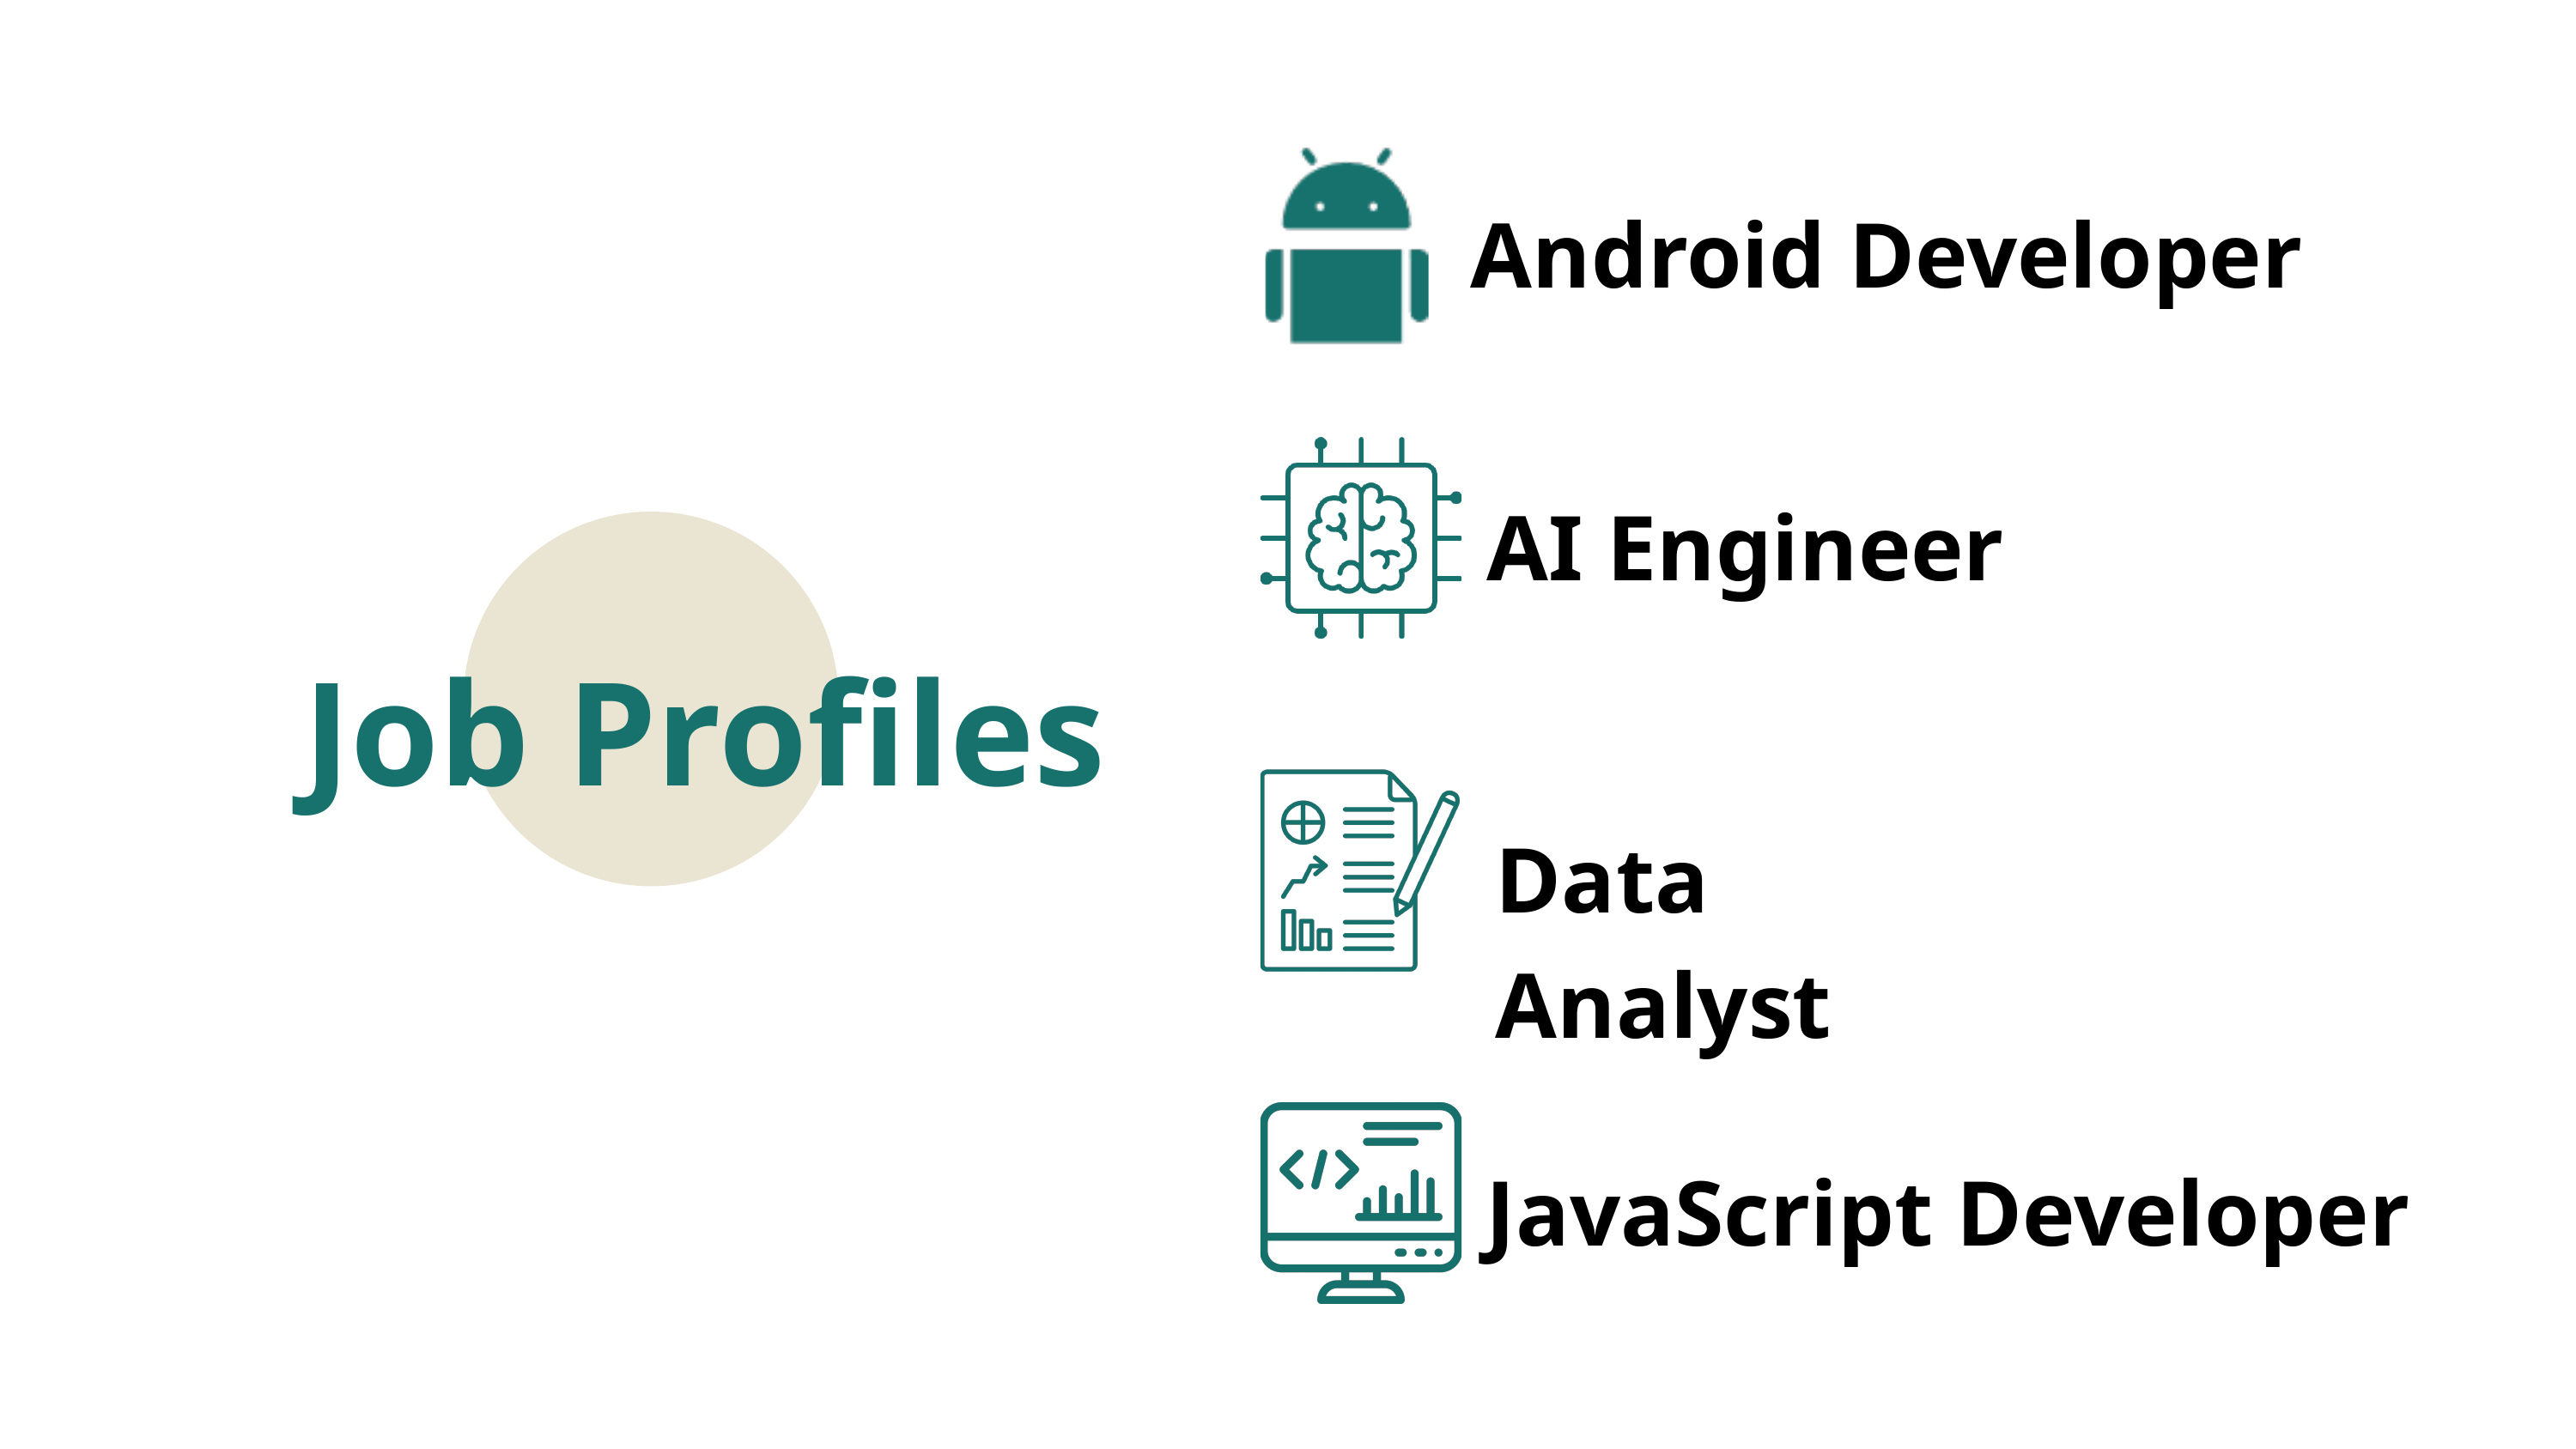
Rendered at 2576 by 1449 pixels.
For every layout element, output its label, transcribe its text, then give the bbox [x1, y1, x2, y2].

text_box Job Profiles [842, 614, 1122, 815]
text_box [1265, 144, 2432, 347]
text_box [1260, 769, 2057, 972]
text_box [1260, 1102, 2432, 1304]
text_box Job Profiles [287, 614, 459, 815]
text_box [463, 511, 839, 887]
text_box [1260, 437, 2405, 640]
